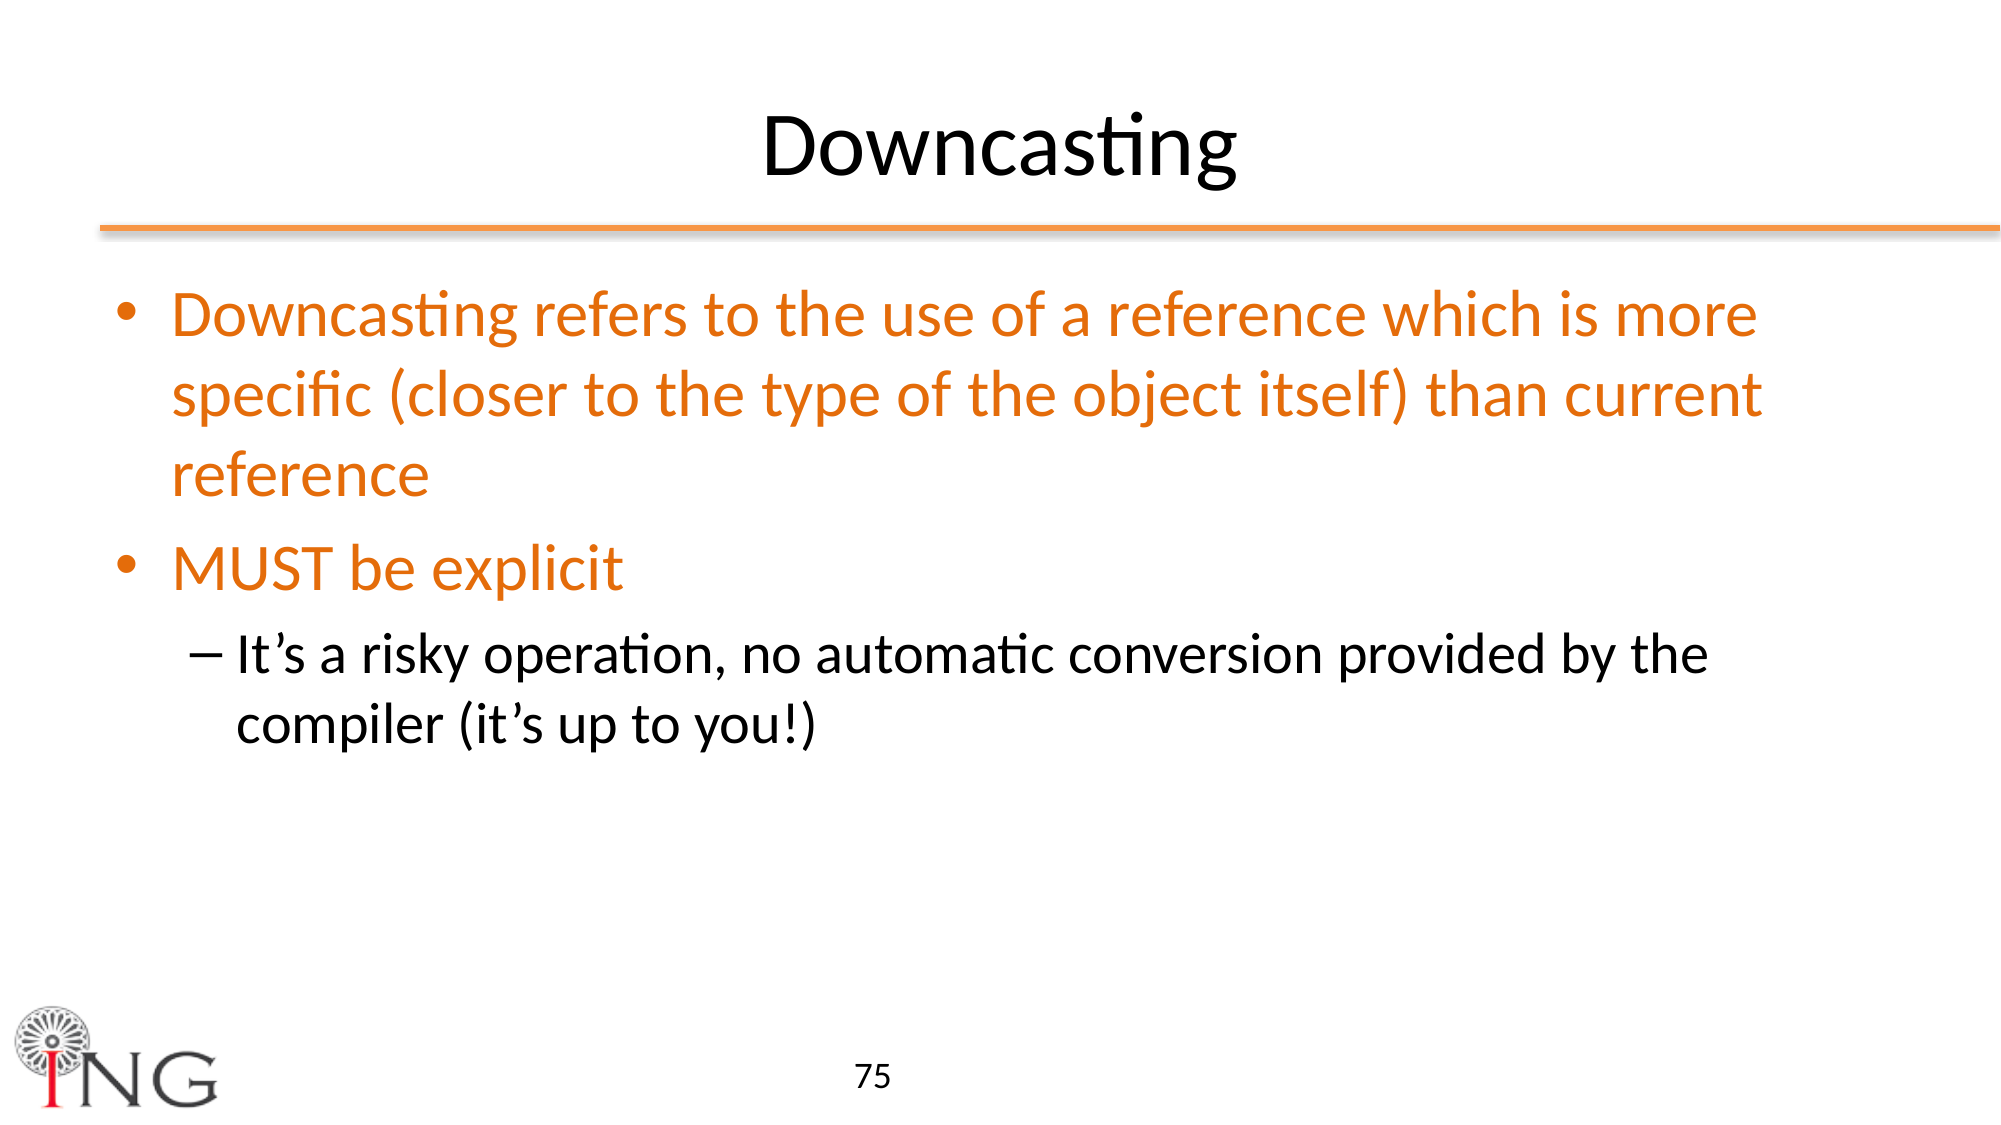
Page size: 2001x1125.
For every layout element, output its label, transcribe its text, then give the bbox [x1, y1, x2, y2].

list Downcasting refers to the use of a reference which is more specific (closer to the type of the object itself) than current reference MUST be explicit It’s a risky operation, no automatic conversion provided by the compiler (it’s up to you!) [99, 262, 1900, 1005]
title Downcasting [99, 45, 1900, 233]
slide_number 75 [839, 1043, 1900, 1104]
picture [0, 987, 244, 1125]
